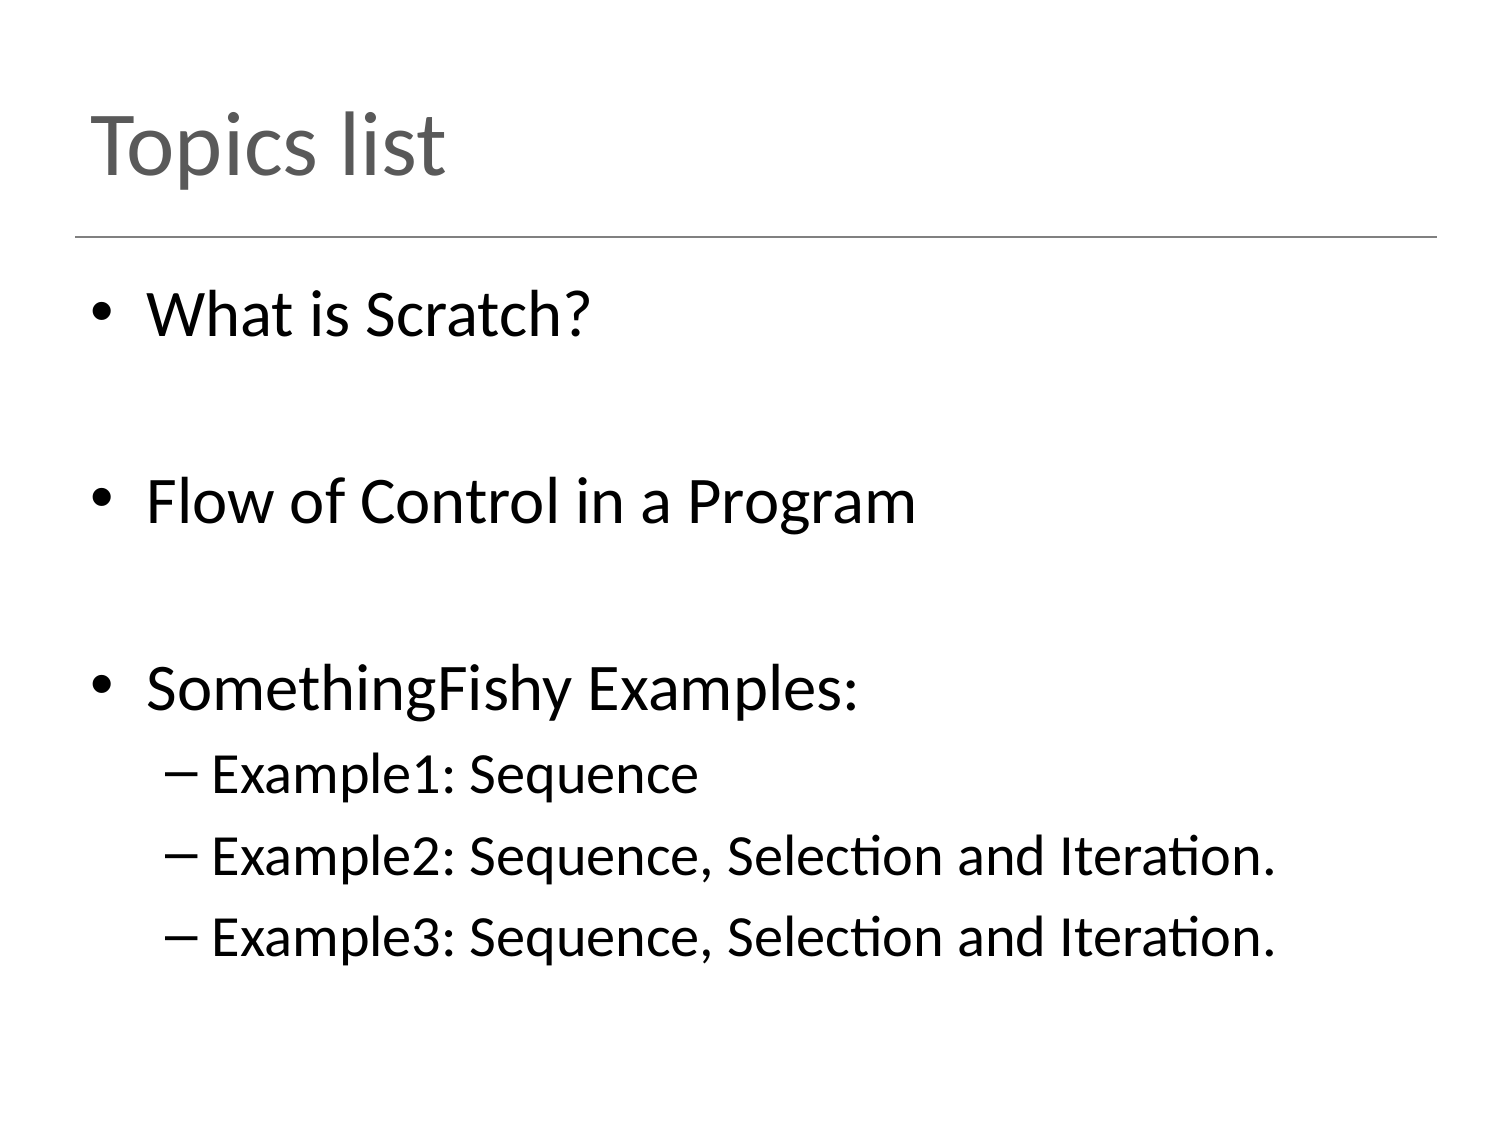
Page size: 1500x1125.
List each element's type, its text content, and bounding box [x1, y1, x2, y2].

list What is Scratch? Flow of Control in a Program SomethingFishy Examples: Example1: Sequence Example2: Sequence, Selection and Iteration. Example3: Sequence, Selection and Iteration. [75, 262, 1425, 1005]
title Topics list [75, 45, 1425, 233]
